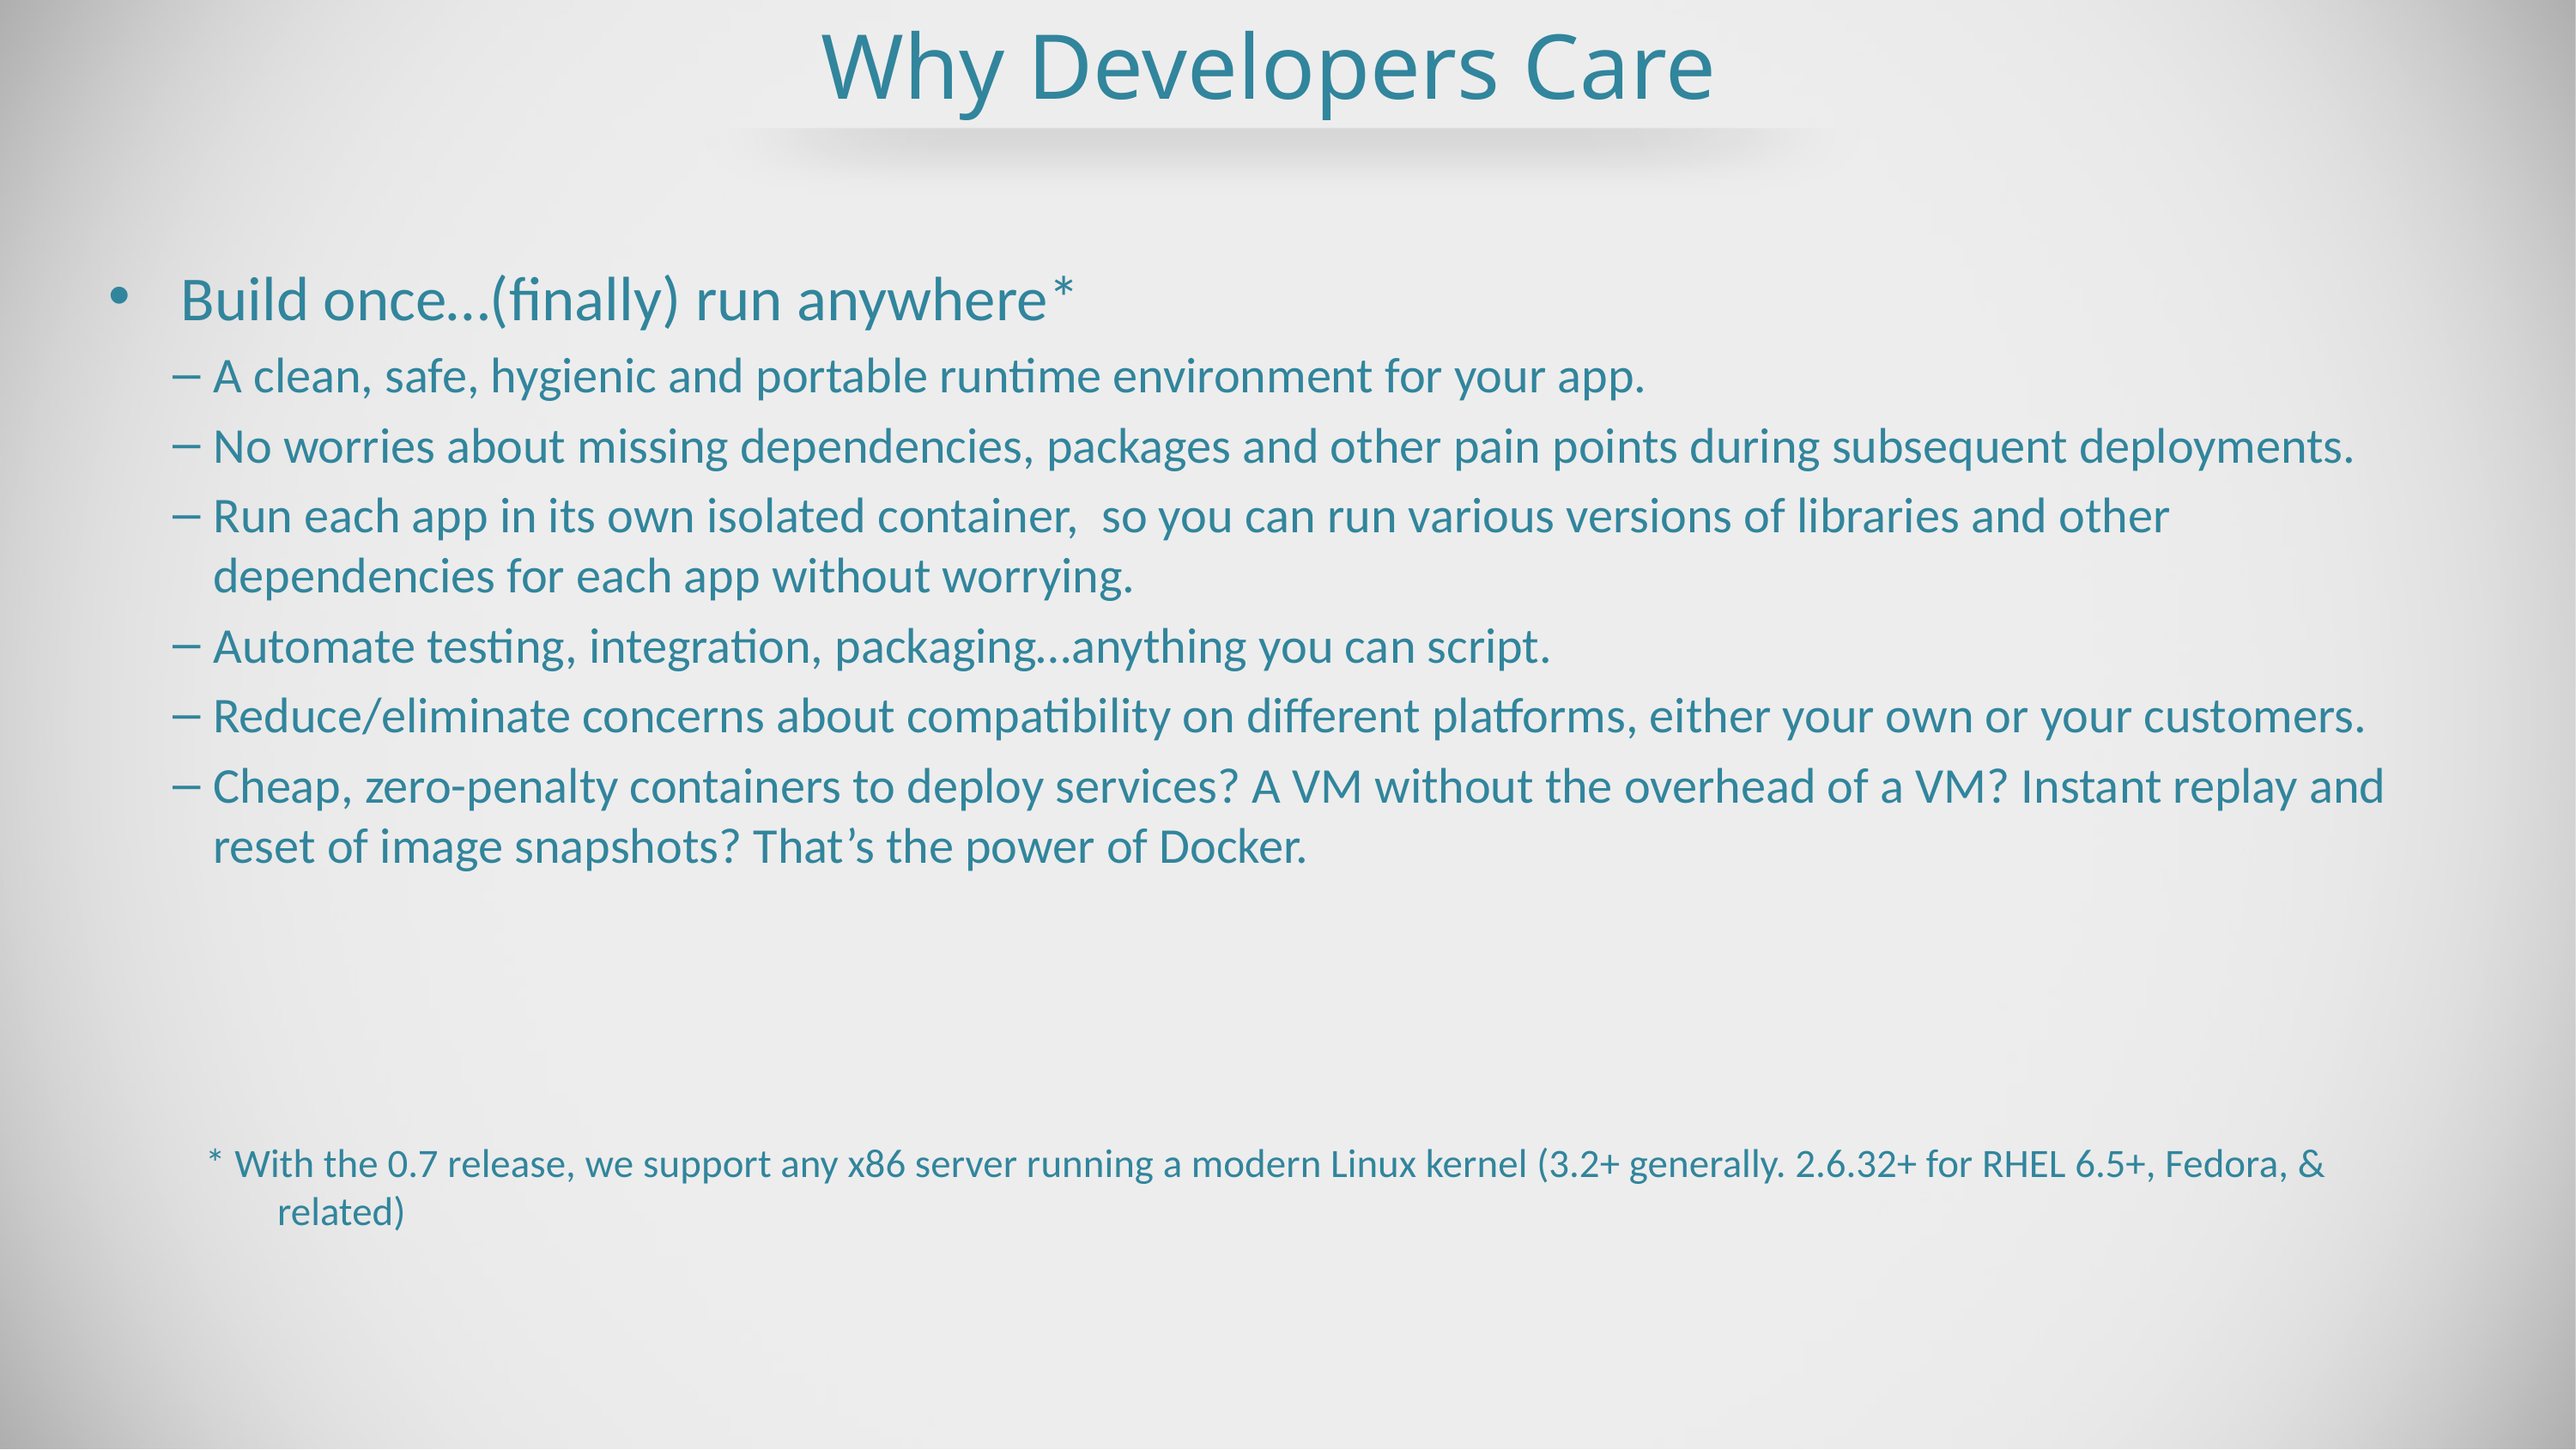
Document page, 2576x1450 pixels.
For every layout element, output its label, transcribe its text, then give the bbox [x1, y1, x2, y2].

picture [0, 0, 2576, 1449]
text_box Why Developers Care [1352, 3, 2312, 124]
text_box Why Developers Care [225, 3, 1179, 124]
list Build once…(finally) run anywhere* A clean, safe, hygienic and portable runtime environment for your app. No worries about missing dependencies, packages and other pain points during subsequent deployments. Run each app in its own isolated container, so you can run various versions of libraries and other dependencies for each app without worrying. Automate testing, integration, packaging…anything you can script. Reduce/eliminate concerns about compatibility on different platforms, either your own or your customers. Cheap, zero-penalty containers to deploy services? A VM without the overhead of a VM? Instant replay and reset of image snapshots? That’s the power of Docker. * With the 0.7 release, we support any x86 server running a modern Linux kernel (3.2+ generally. 2.6.32+ for RHEL 6.5+, Fedora, & related) [95, 251, 2442, 1289]
